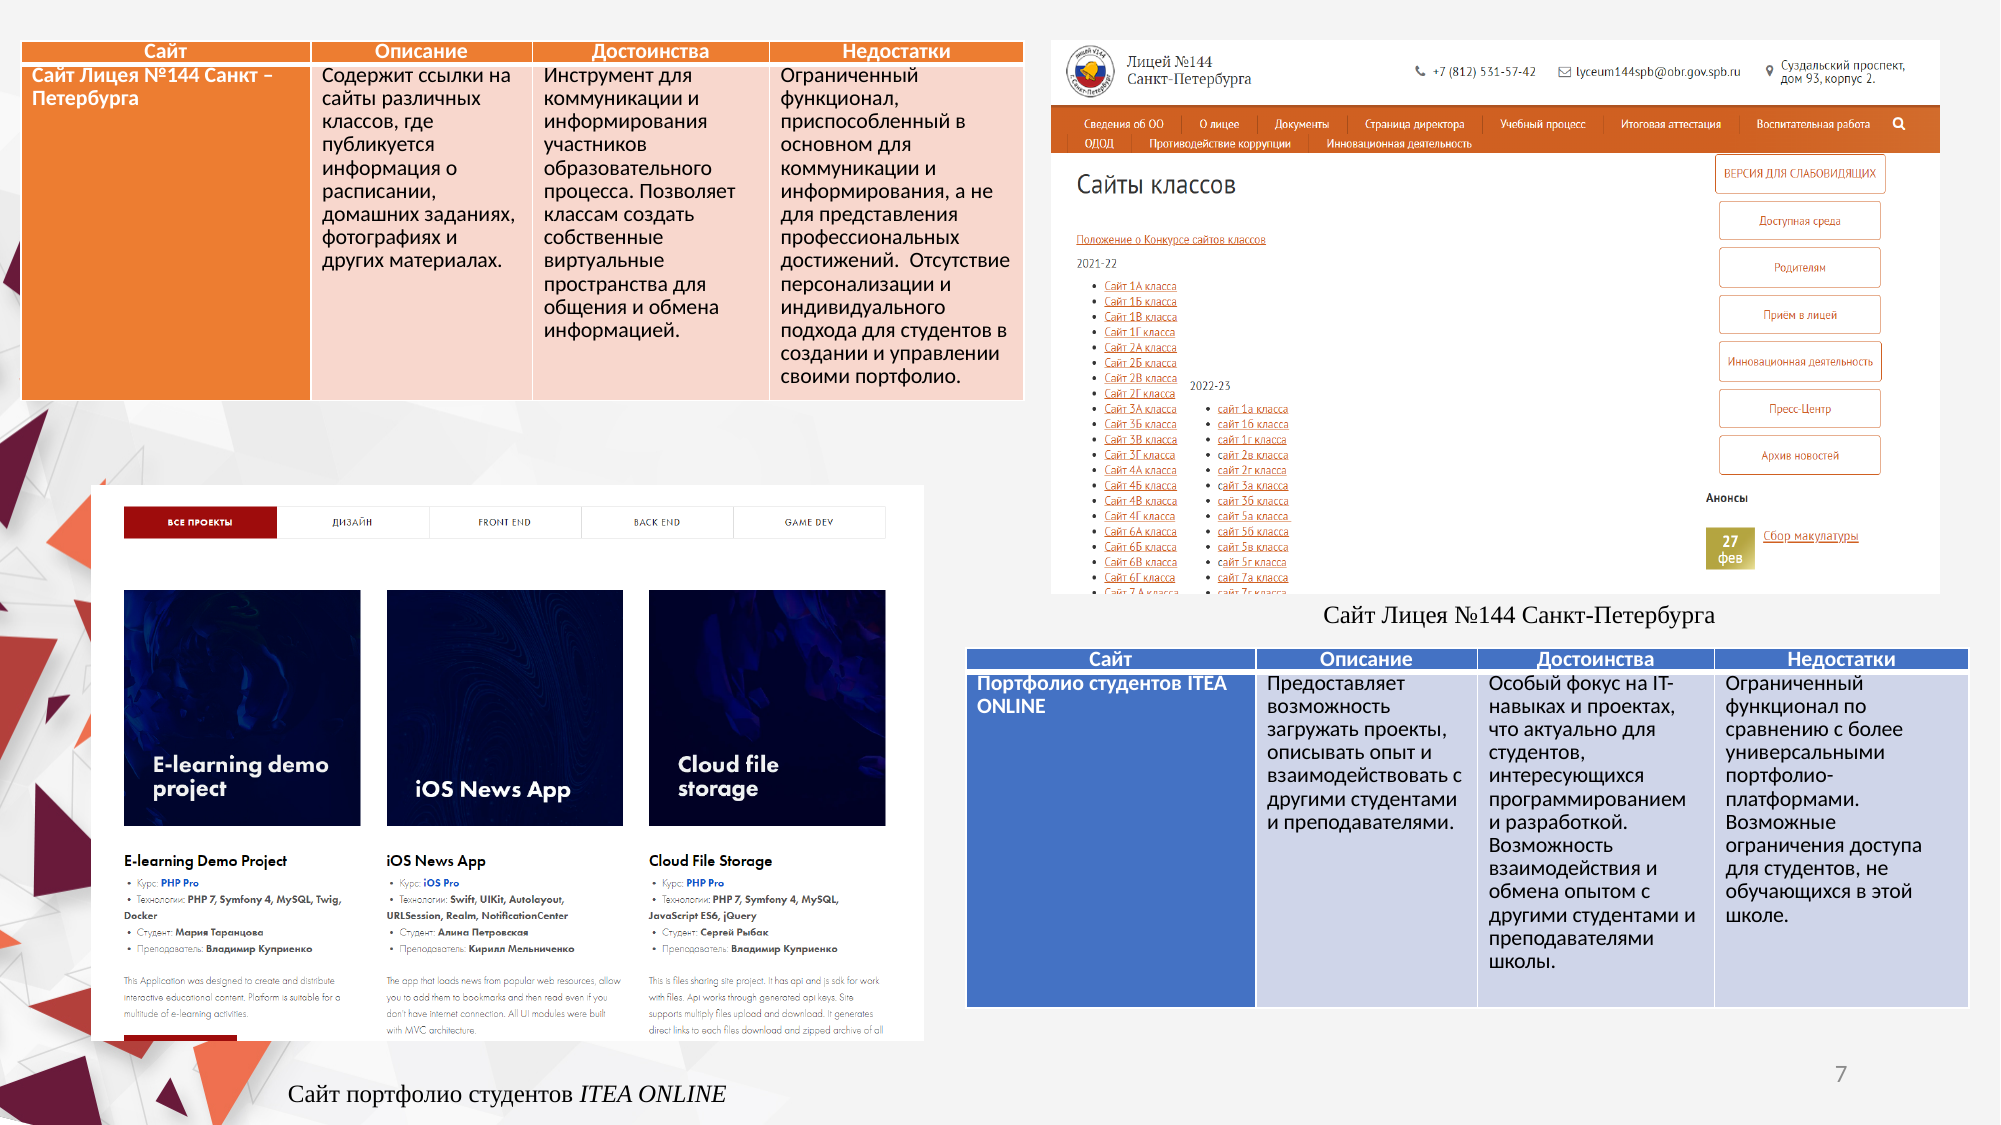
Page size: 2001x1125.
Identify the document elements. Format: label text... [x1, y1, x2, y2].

table_cell Ограниченный функционал, приспособленный в основном для коммуникации и информирования, а не для представления профессиональных достижений. Отсутствие персонализации и индивидуального подхода для студентов в создании и управлении своими портфолио. [770, 67, 1023, 400]
table_header Недостатки [770, 42, 1023, 62]
table_header Описание [1257, 649, 1477, 669]
table_header Сайт [22, 42, 310, 62]
table_header Недостатки [1715, 649, 1968, 669]
table_cell Инструмент для коммуникации и информирования участников образовательного процесса. Позволяет классам создать собственные виртуальные пространства для общения и обмена информацией. [533, 67, 769, 400]
table_cell Портфолио студентов ITEA ONLINE [967, 675, 1255, 1007]
table_cell Содержит ссылки на сайты различных классов, где публикуется информация о расписании, домашних заданиях, фотографиях и других материалах. [312, 67, 532, 400]
slide_number 7 [1412, 1042, 1863, 1103]
text_box Сайт портфолио студентов ITEA ONLINE [272, 1067, 742, 1115]
table_header Достоинства [533, 42, 769, 62]
table_cell Сайт Лицея №144 Санкт –Петербурга [22, 67, 310, 400]
table_header Описание [312, 42, 532, 62]
table_cell Ограниченный функционал по сравнению с более универсальными портфолио-платформами. Возможные ограничения доступа для студентов, не обучающихся в этой школе. [1715, 675, 1968, 1007]
table_header Сайт [967, 649, 1255, 669]
picture [0, 0, 2000, 1125]
table_cell Предоставляет возможность загружать проекты, описывать опыт и взаимодействовать с другими студентами и преподавателями. [1257, 675, 1477, 1007]
table_cell Особый фокус на IT-навыках и проектах, что актуально для студентов, интересующихся программированием и разработкой. Возможность взаимодействия и обмена опытом с другими студентами и преподавателями школы. [1478, 675, 1714, 1007]
text_box Сайт Лицея №144 Санкт-Петербурга [1308, 594, 1731, 637]
table_header Достоинства [1478, 649, 1714, 669]
